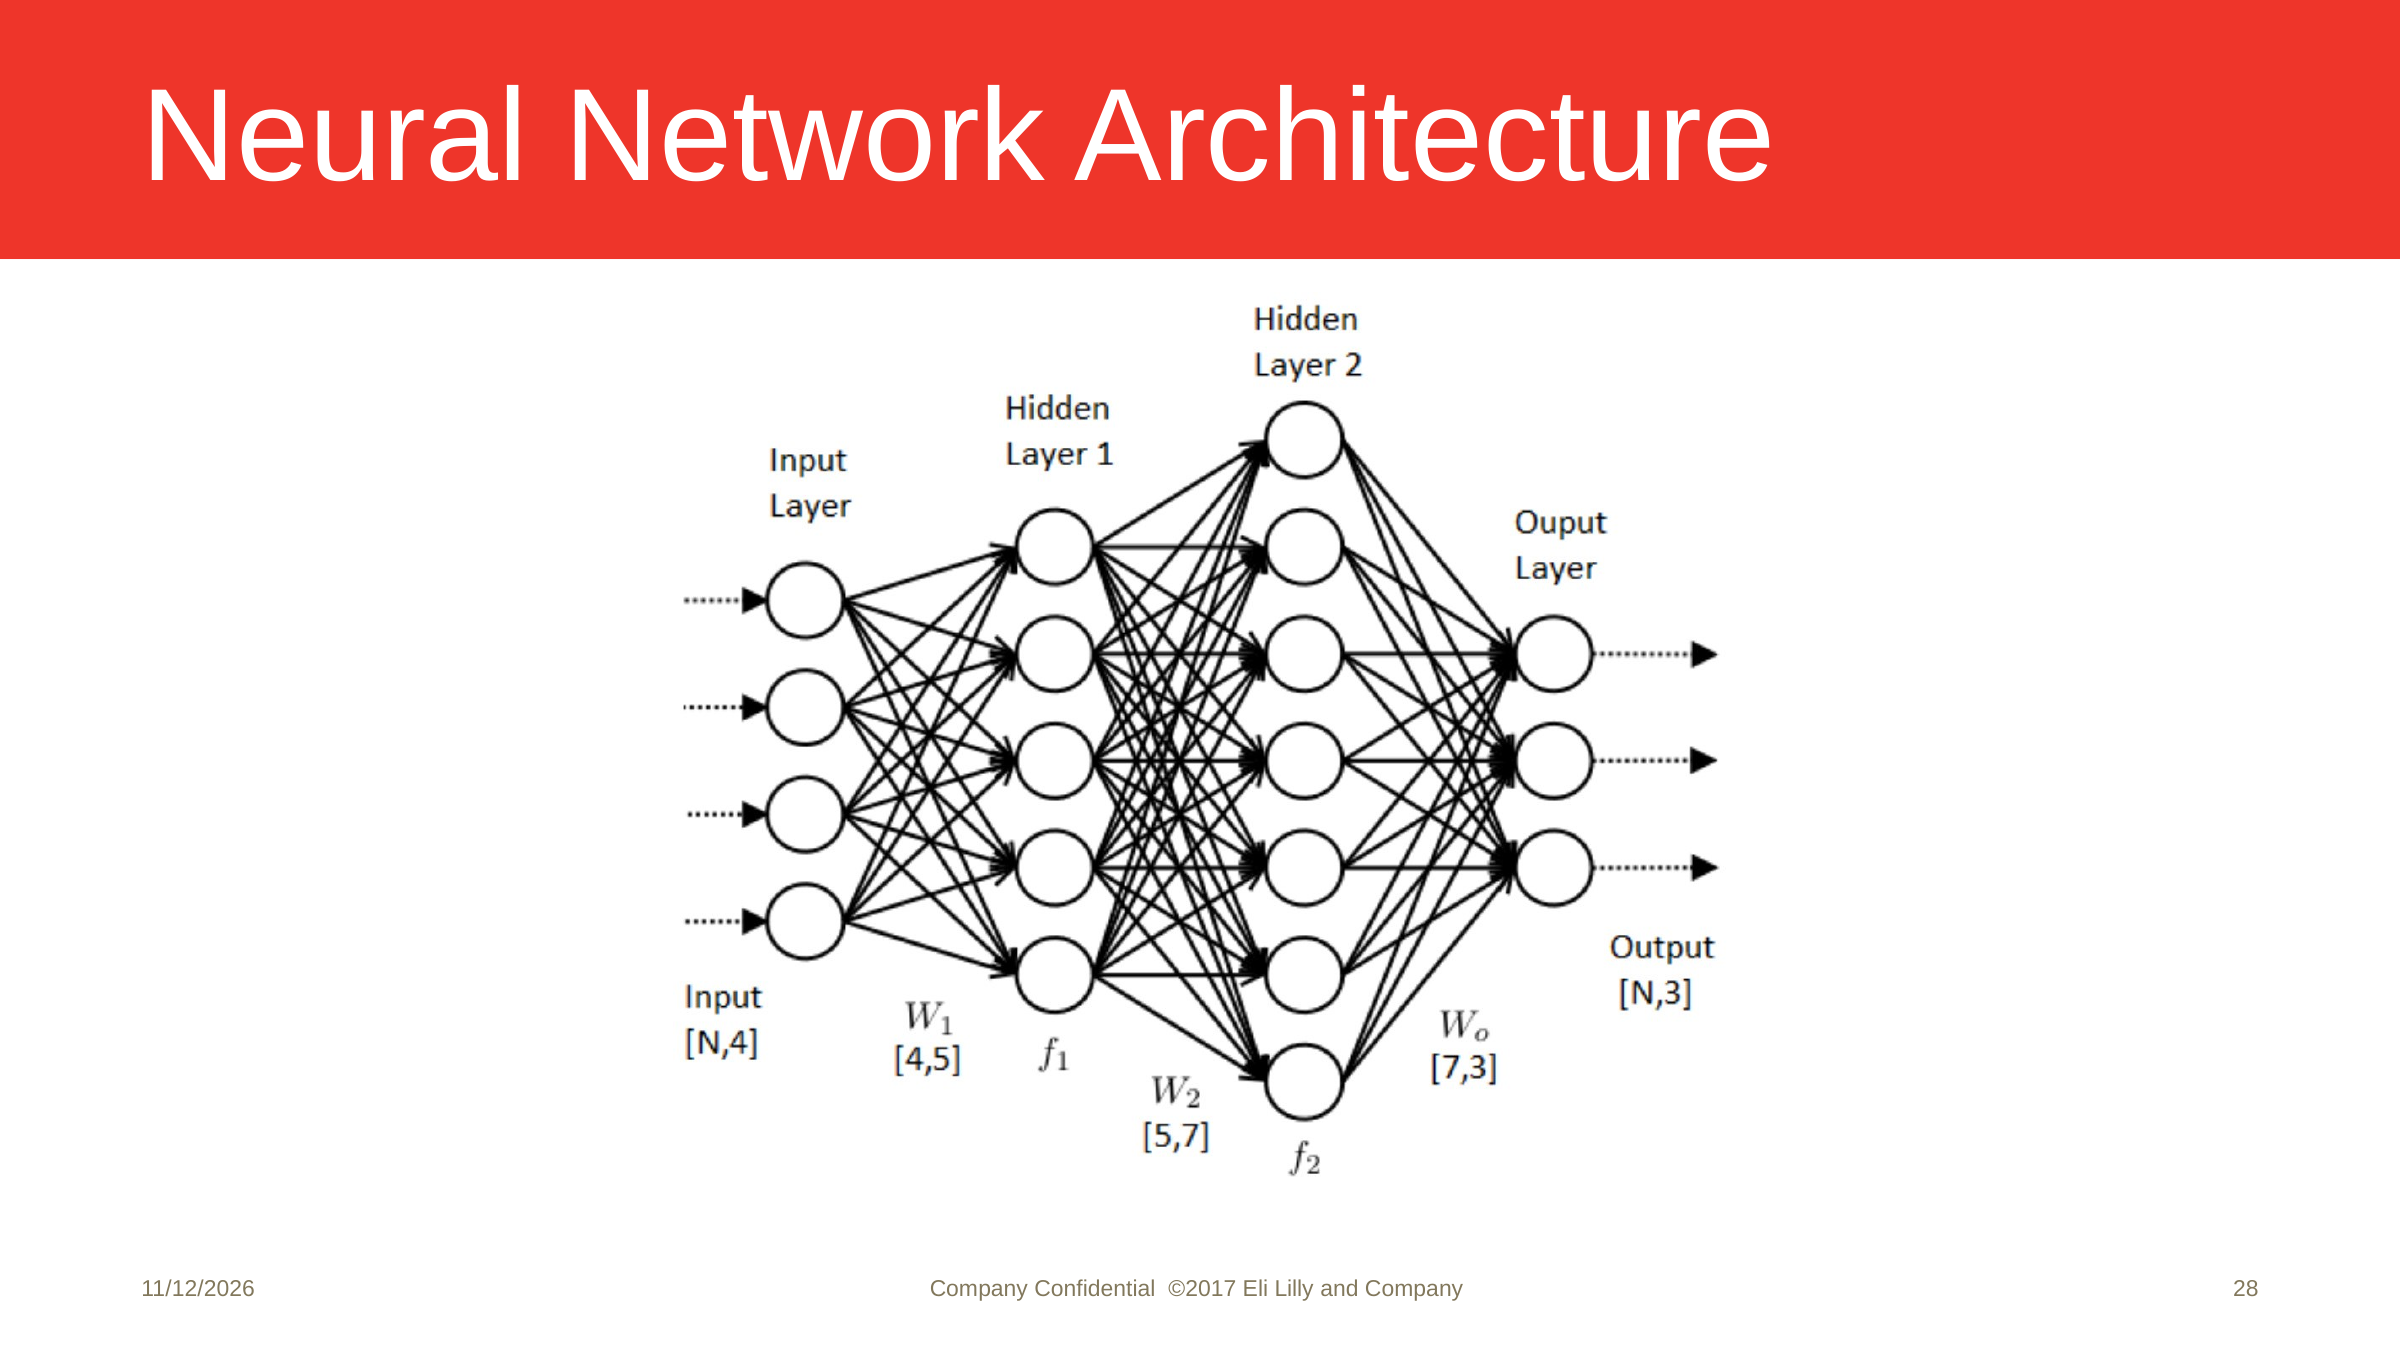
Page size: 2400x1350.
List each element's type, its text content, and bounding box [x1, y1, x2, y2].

footer Company Confidential ©2017 Eli Lilly and Company [819, 1251, 1580, 1324]
picture [0, 0, 2400, 1350]
title Neural Network Architecture [120, 15, 2280, 241]
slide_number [120, 1251, 680, 1324]
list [672, 291, 1728, 1184]
slide_number 28 [1719, 1251, 2280, 1324]
